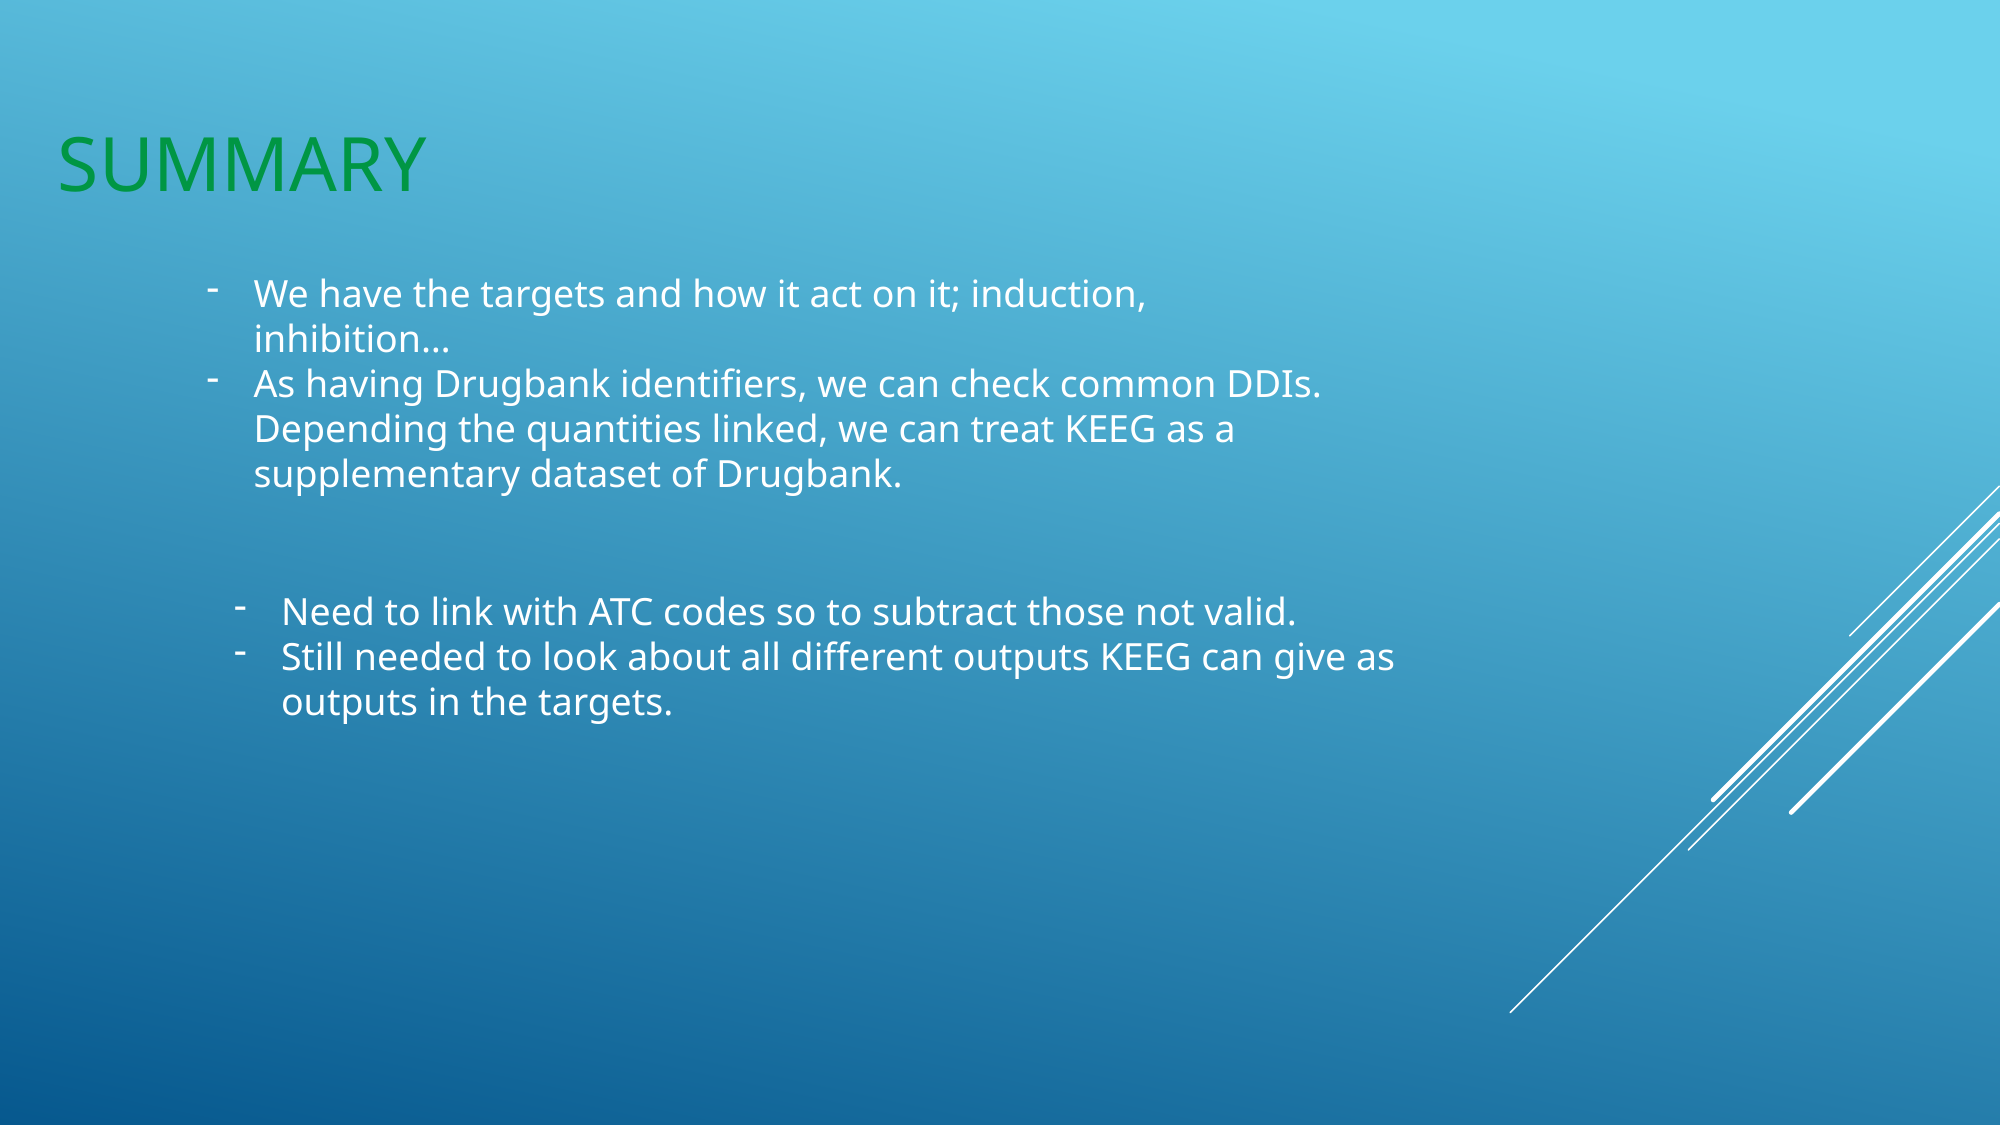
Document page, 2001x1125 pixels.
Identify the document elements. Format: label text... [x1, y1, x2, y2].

title SUMMARY [42, 37, 1443, 285]
text_box We have the targets and how it act on it; induction, inhibition… As having Drugbank identifiers, we can check common DDIs. Depending the quantities linked, we can treat KEEG as a supplementary dataset of Drugbank. [191, 262, 1346, 503]
text_box Need to link with ATC codes so to subtract those not valid. Still needed to look about all different outputs KEEG can give as outputs in the targets. [219, 580, 1483, 731]
